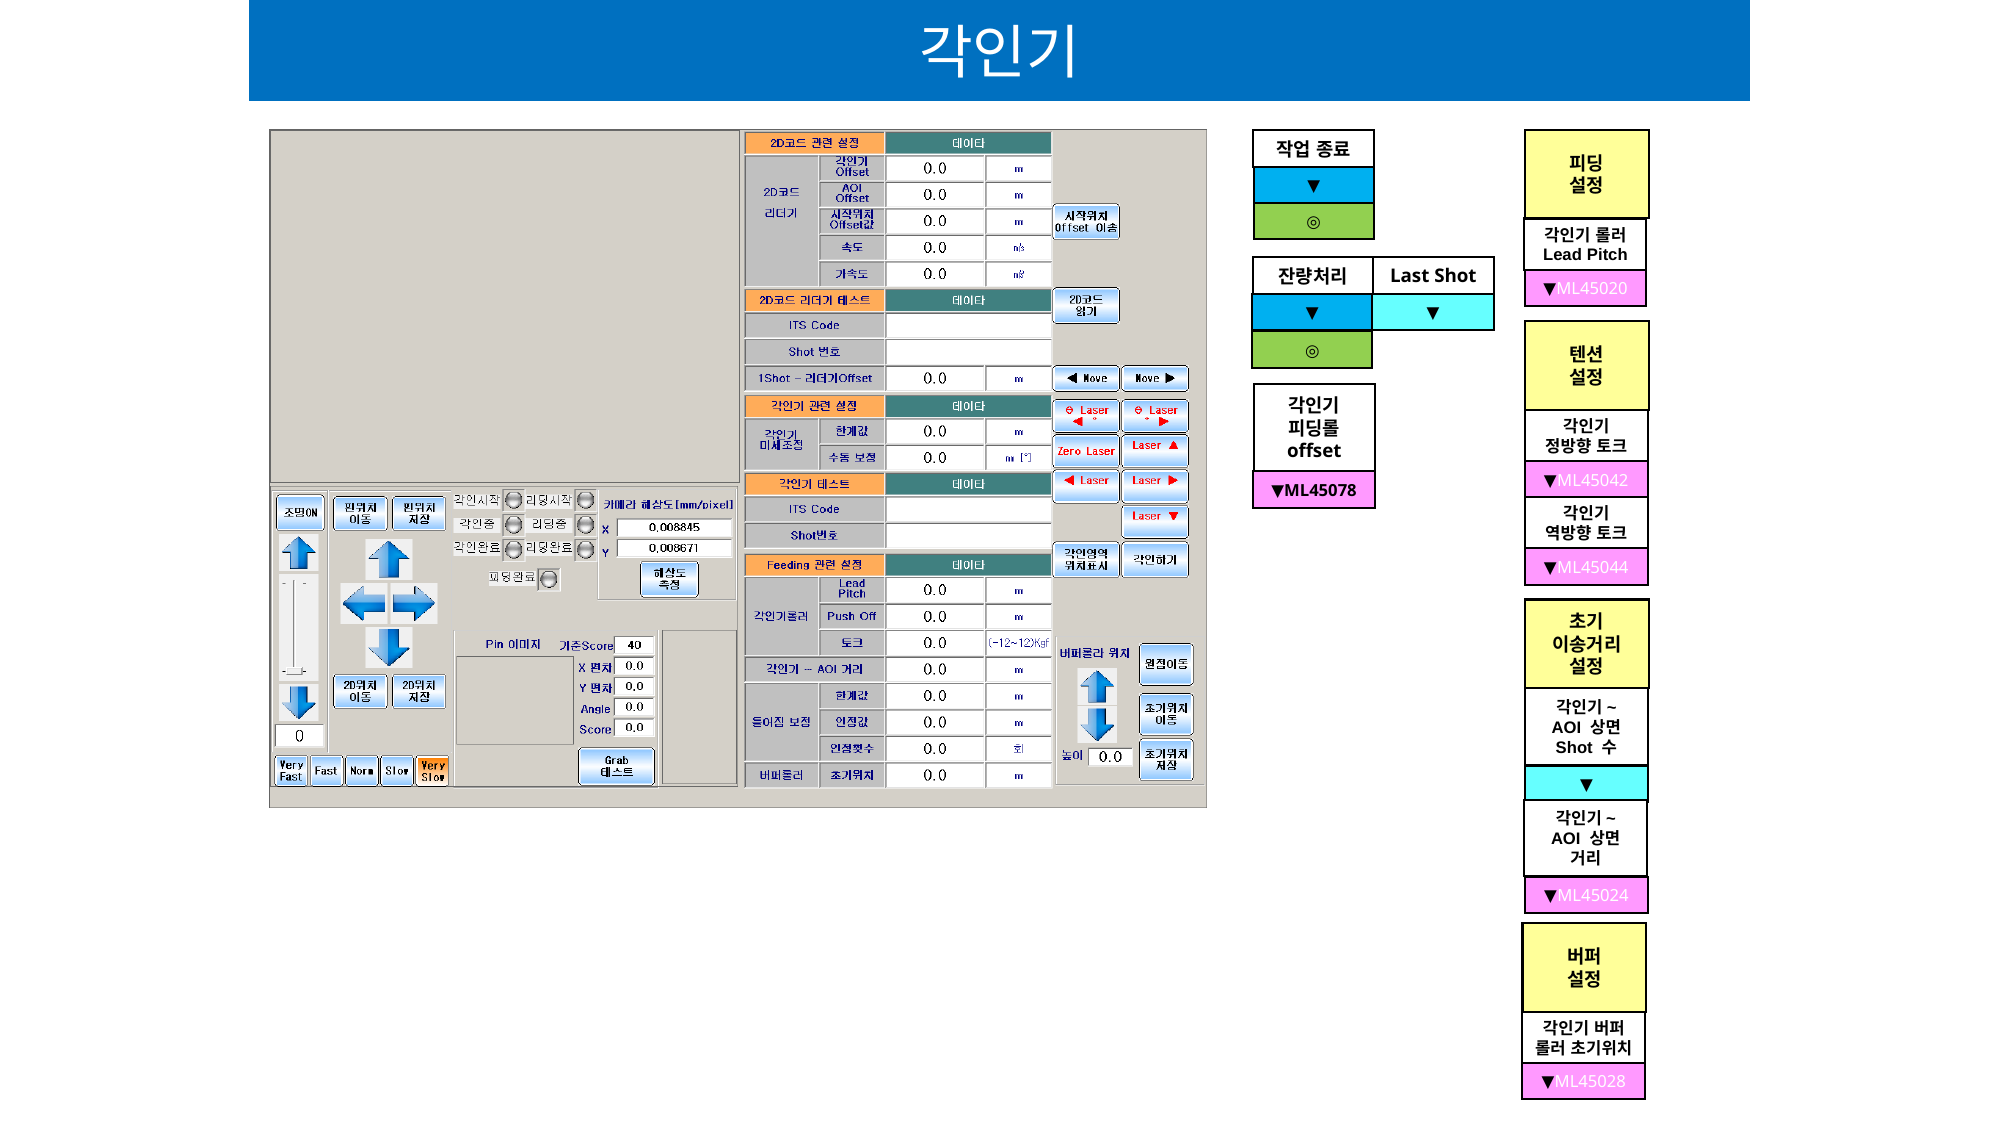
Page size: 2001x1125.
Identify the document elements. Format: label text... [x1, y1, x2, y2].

text_box ◎ [1251, 330, 1373, 369]
text_box ▼ [1251, 293, 1371, 330]
text_box ▼ML45078 [1252, 470, 1376, 509]
text_box 각인기 롤러 Lead Pitch [1523, 217, 1647, 271]
text_box Last Shot [1372, 256, 1495, 293]
text_box ▼ML45042 [1524, 462, 1649, 496]
text_box 각인기 정방향 토크 [1524, 411, 1649, 462]
text_box ▼ML45044 [1524, 549, 1649, 586]
text_box ▼ML45020 [1524, 271, 1647, 307]
text_box ▼ML45028 [1521, 1064, 1646, 1100]
text_box ▼ [1524, 764, 1649, 803]
text_box ▼ [1253, 166, 1375, 202]
text_box 각인기 버퍼 롤러 초기위치 [1521, 1013, 1646, 1064]
text_box 잔량처리 [1252, 256, 1372, 293]
text_box ◎ [1253, 202, 1375, 240]
text_box 각인기~ AOI 상면 거리 [1523, 799, 1648, 877]
text_box 초기 이송거리 설정 [1524, 598, 1650, 689]
text_box ▼ML45024 [1524, 876, 1649, 914]
text_box 텐션 설정 [1524, 320, 1650, 411]
text_box 작업 종료 [1252, 129, 1375, 168]
text_box 각인기~ AOI 상면 Shot 수 [1524, 689, 1649, 764]
text_box 각인기 피딩롤 offset [1253, 383, 1376, 470]
text_box 각인기 [249, 0, 1750, 101]
picture [269, 129, 1207, 808]
text_box 각인기 역방향 토크 [1524, 496, 1649, 549]
text_box ▼ [1371, 293, 1495, 331]
text_box 피딩 설정 [1524, 129, 1650, 219]
text_box 버퍼 설정 [1521, 922, 1647, 1013]
